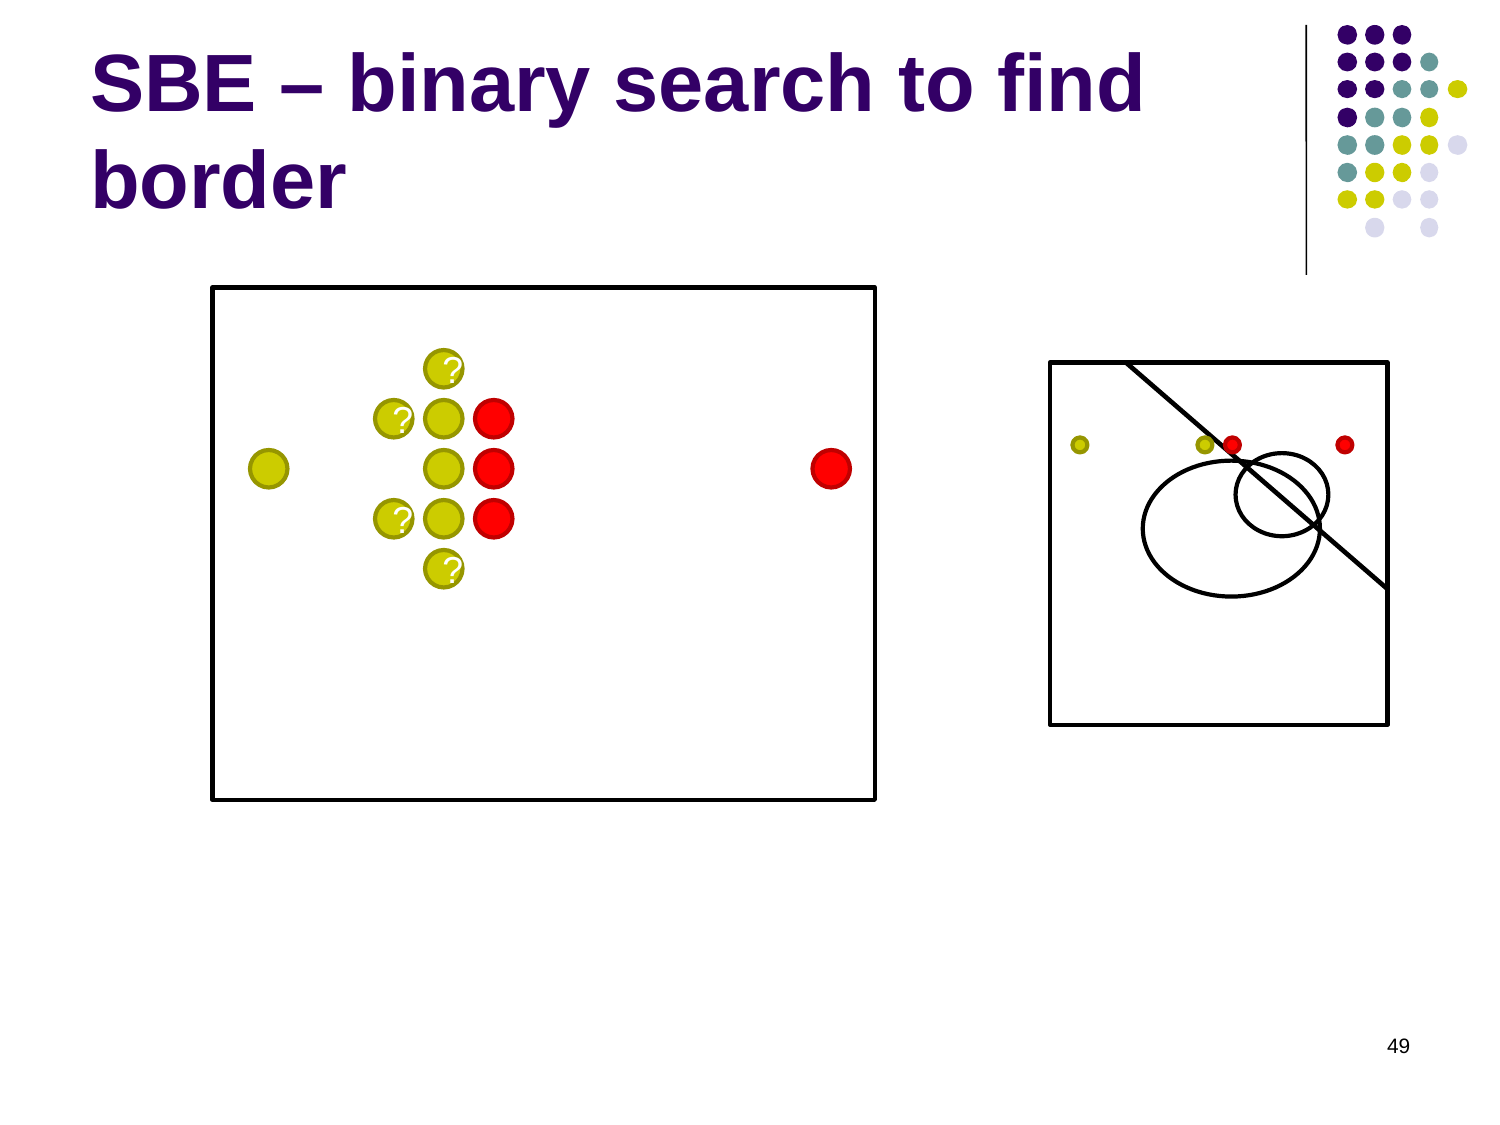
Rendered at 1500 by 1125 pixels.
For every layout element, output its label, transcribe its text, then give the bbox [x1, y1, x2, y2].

slide_number 49 [1074, 1024, 1426, 1101]
text_box [472, 397, 515, 440]
text_box [210, 285, 877, 802]
text_box ? [372, 497, 415, 540]
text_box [1049, 362, 1388, 726]
text_box [422, 497, 465, 540]
title SBE – binary search to find border [75, 20, 1313, 233]
text_box [472, 497, 515, 540]
text_box ? [372, 397, 415, 440]
text_box ? [422, 347, 465, 390]
text_box [422, 397, 465, 440]
text_box ? [422, 547, 465, 590]
